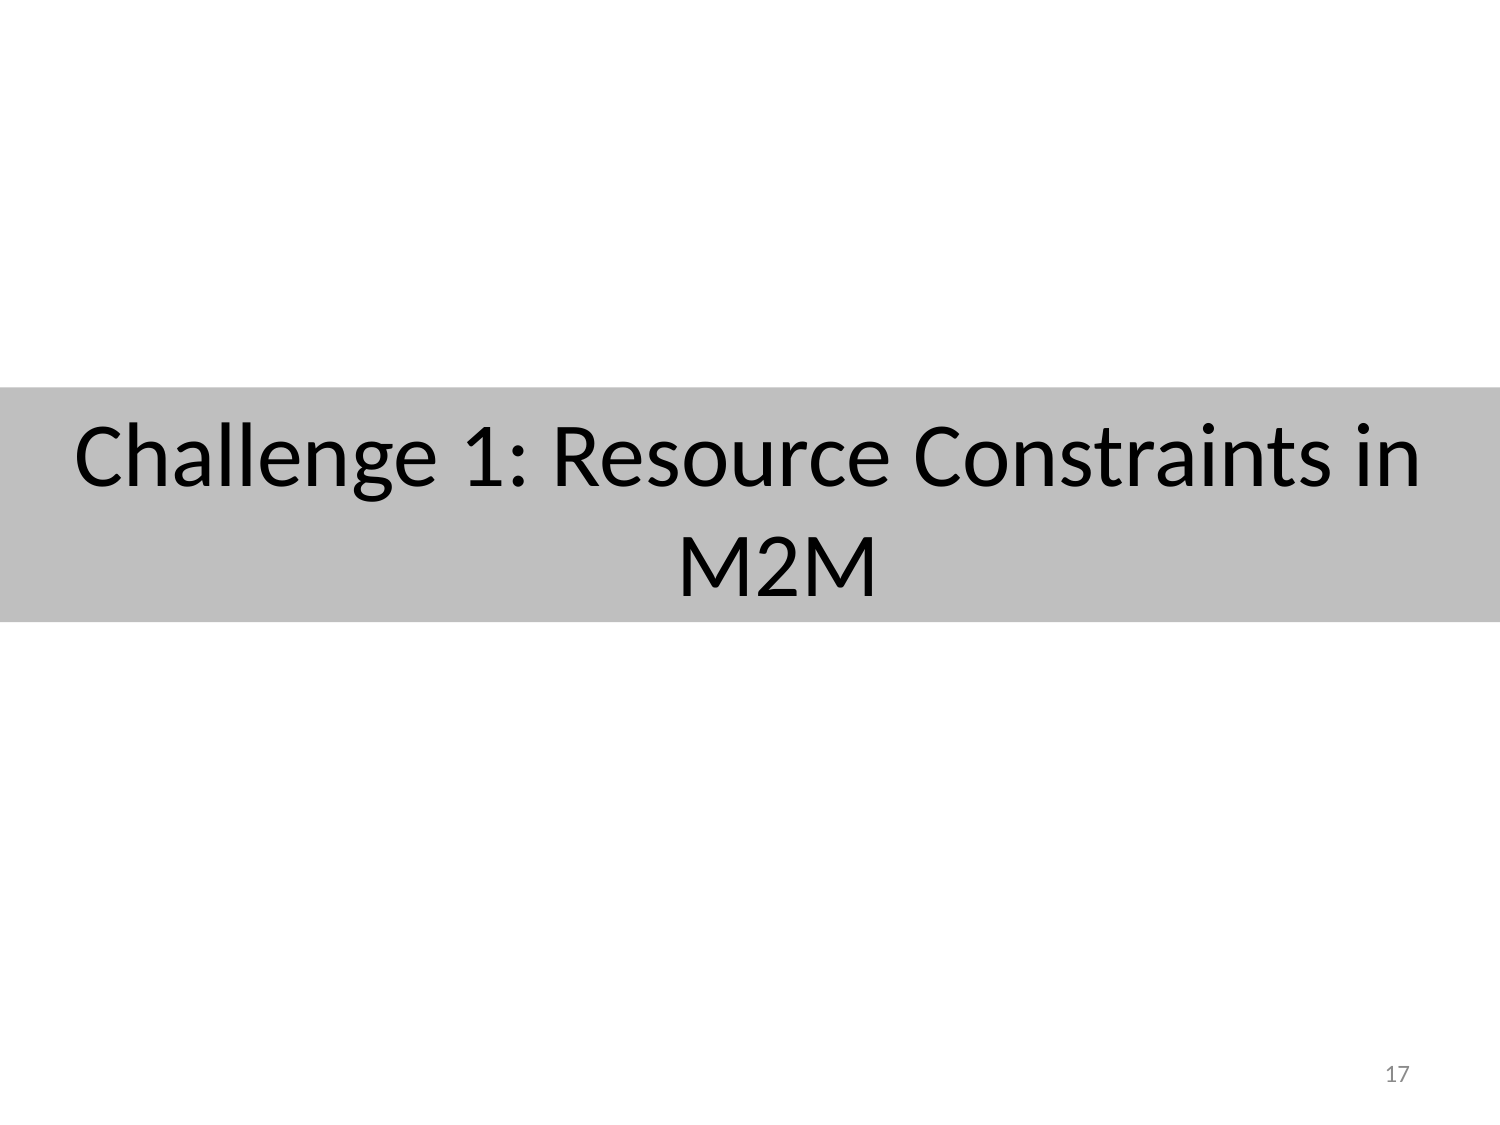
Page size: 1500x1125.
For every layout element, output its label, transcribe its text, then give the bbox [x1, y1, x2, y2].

text_box Challenge 1: Resource Constraints in M2M [0, 387, 1500, 623]
slide_number 17 [1074, 1042, 1425, 1103]
